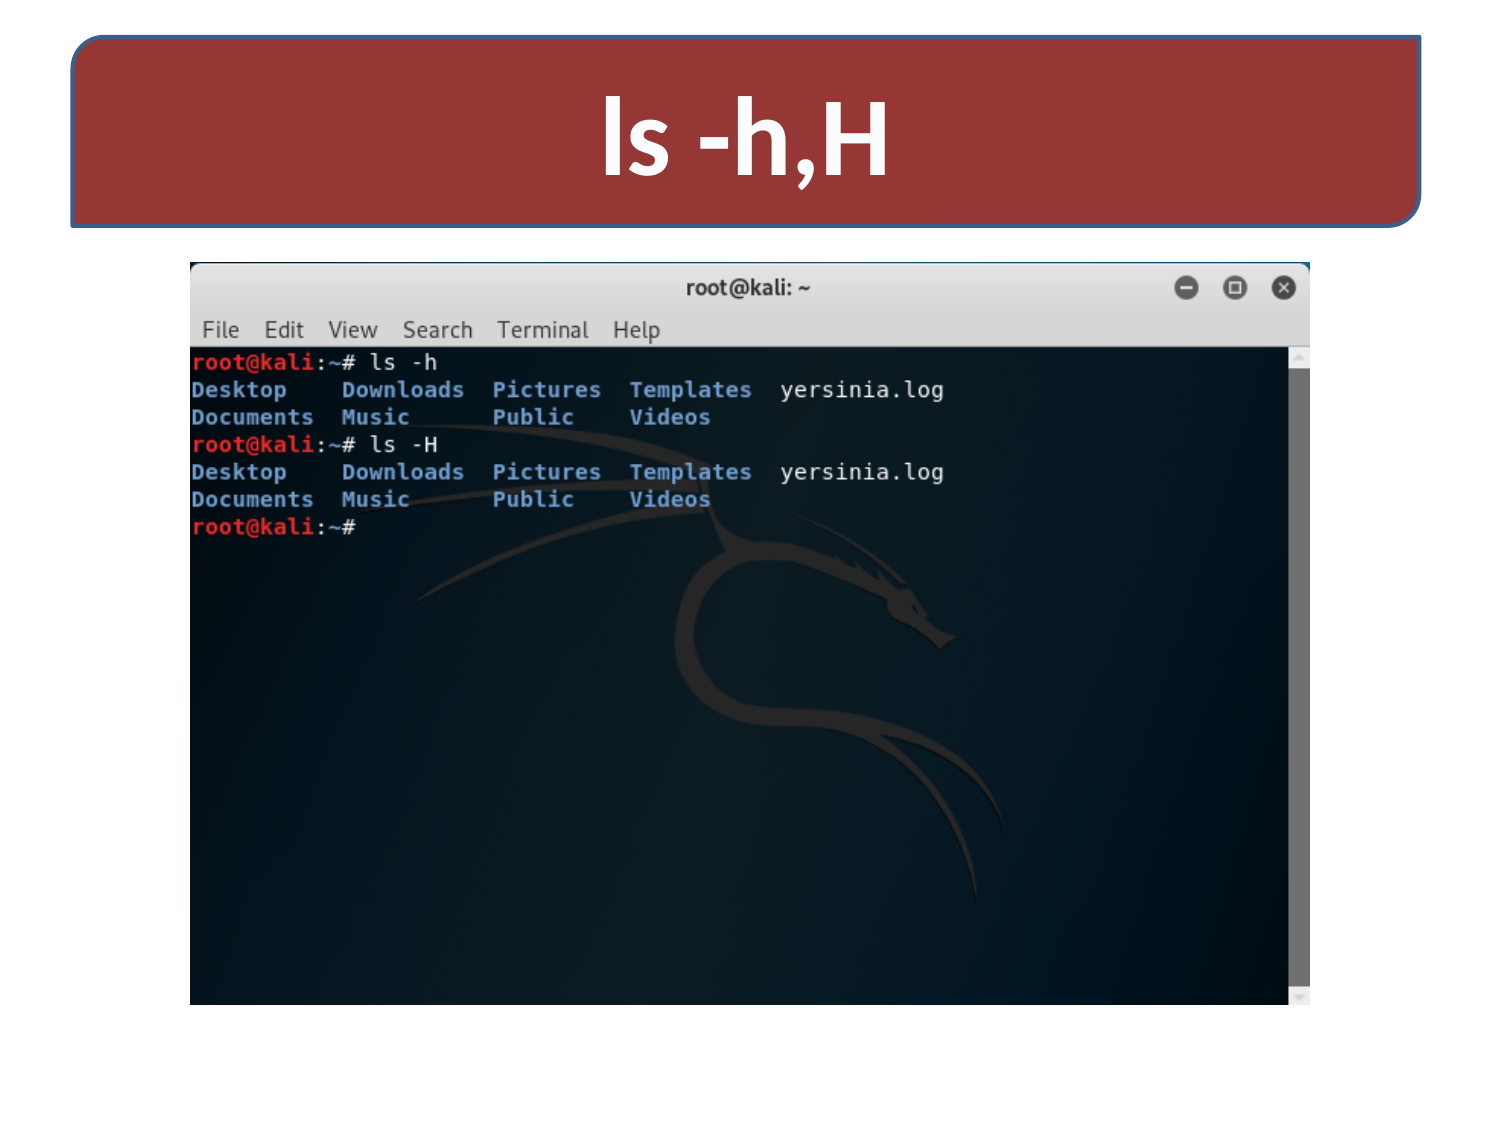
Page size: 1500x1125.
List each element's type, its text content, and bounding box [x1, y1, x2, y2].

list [189, 262, 1311, 1006]
text_box ls -h,H [584, 55, 908, 206]
text_box [70, 34, 1422, 228]
